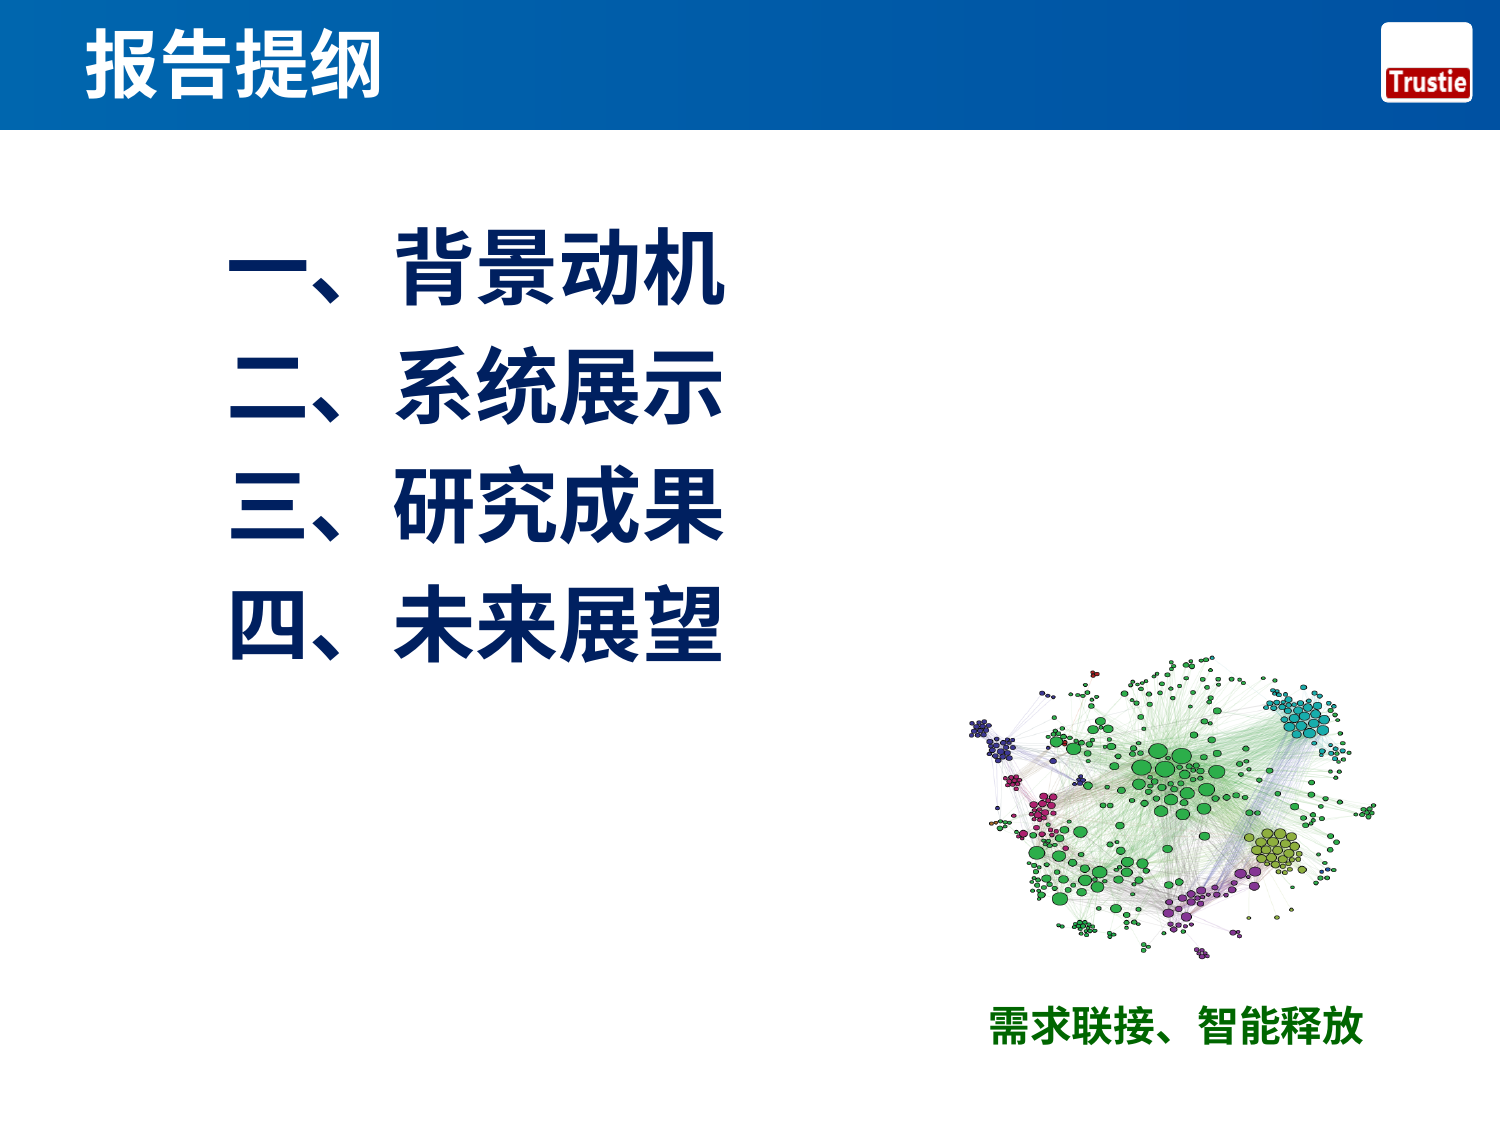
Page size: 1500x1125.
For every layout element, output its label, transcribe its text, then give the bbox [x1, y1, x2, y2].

list 一、背景动机 二、系统展示 三、研究成果 四、未来展望 [217, 207, 836, 817]
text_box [938, 649, 1415, 1042]
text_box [1374, 23, 1480, 116]
title 报告提纲 [76, 0, 1428, 126]
